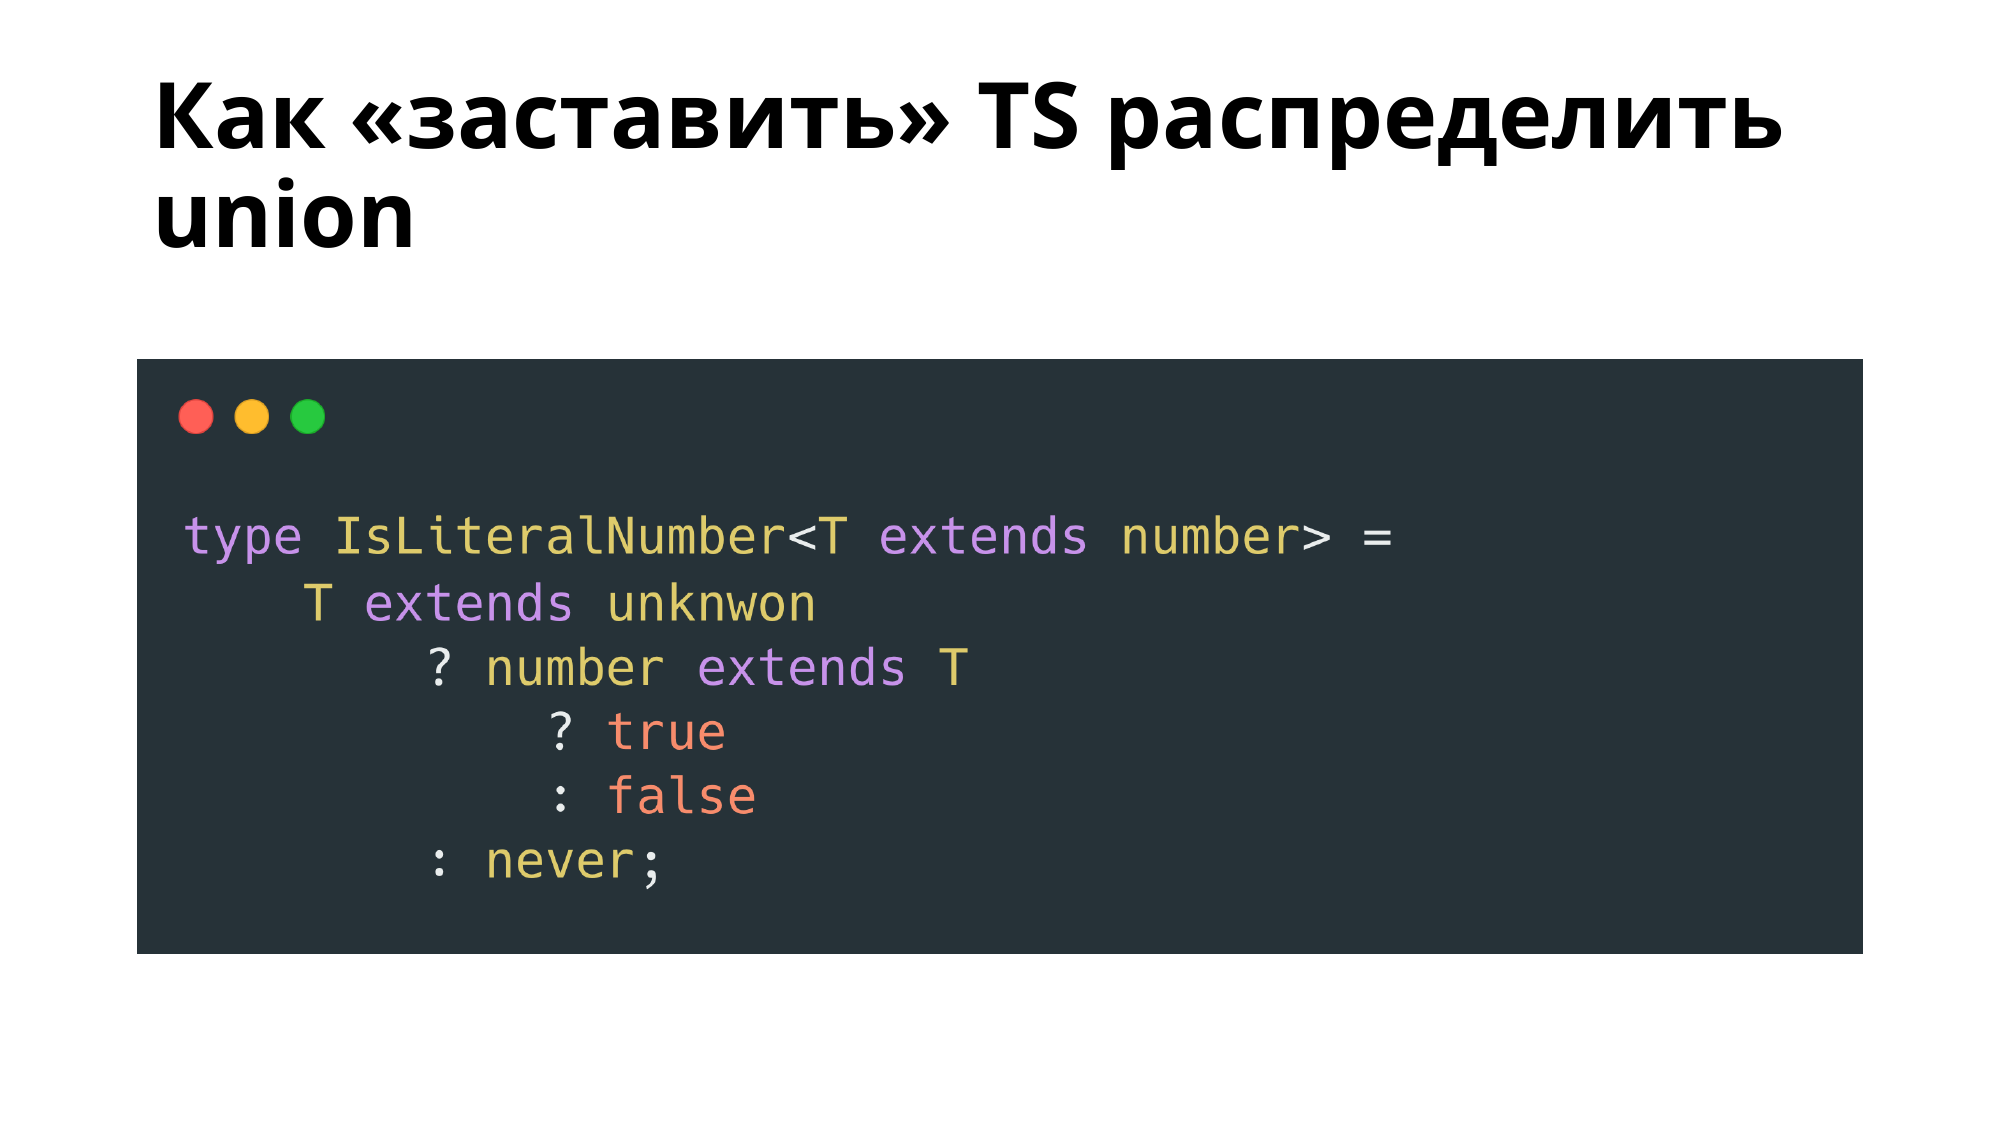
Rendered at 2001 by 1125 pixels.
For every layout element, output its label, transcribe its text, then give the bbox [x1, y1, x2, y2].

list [137, 359, 1863, 954]
title Как «заставить» TS распределить union [137, 59, 1863, 278]
